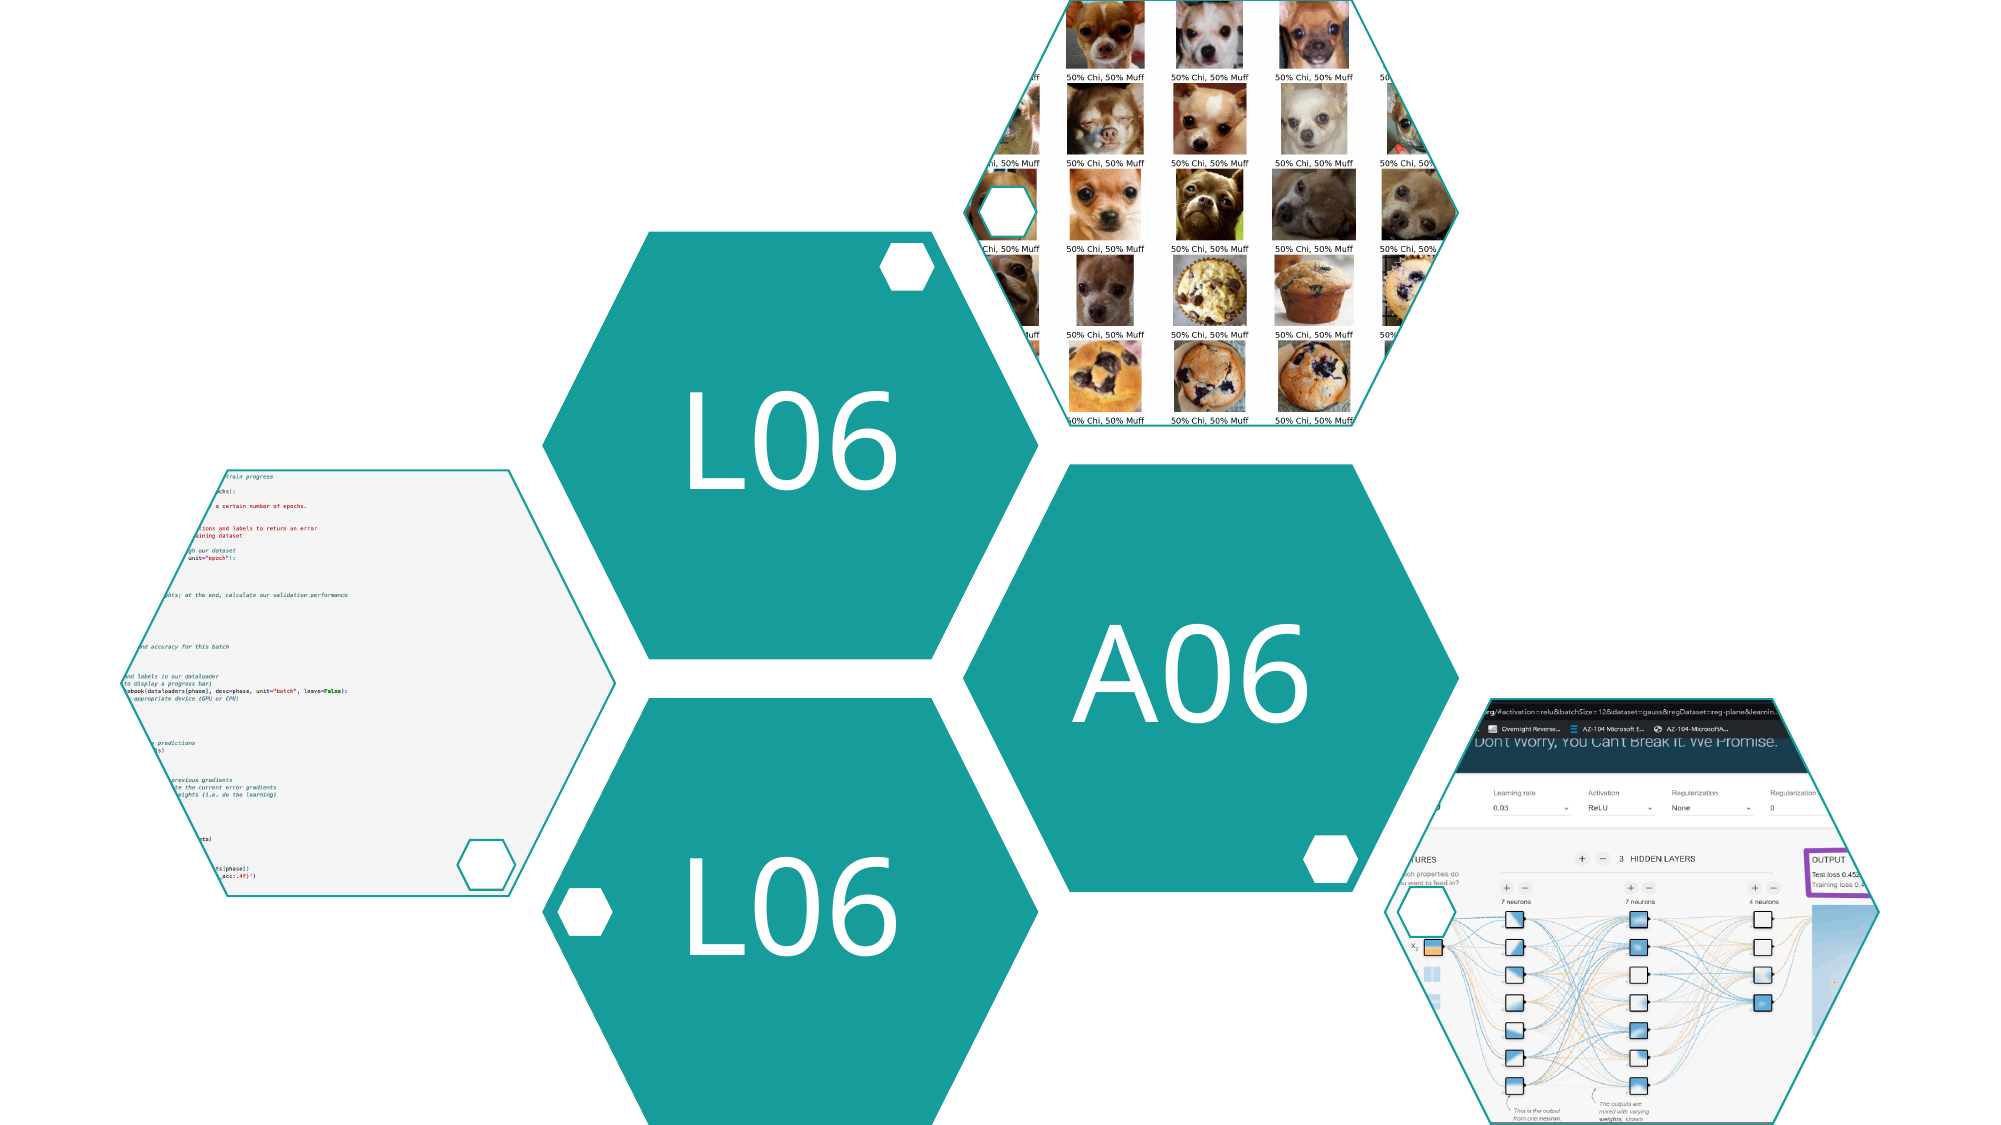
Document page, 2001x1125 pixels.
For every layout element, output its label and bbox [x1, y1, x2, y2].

text_box [0, 0, 2000, 1125]
